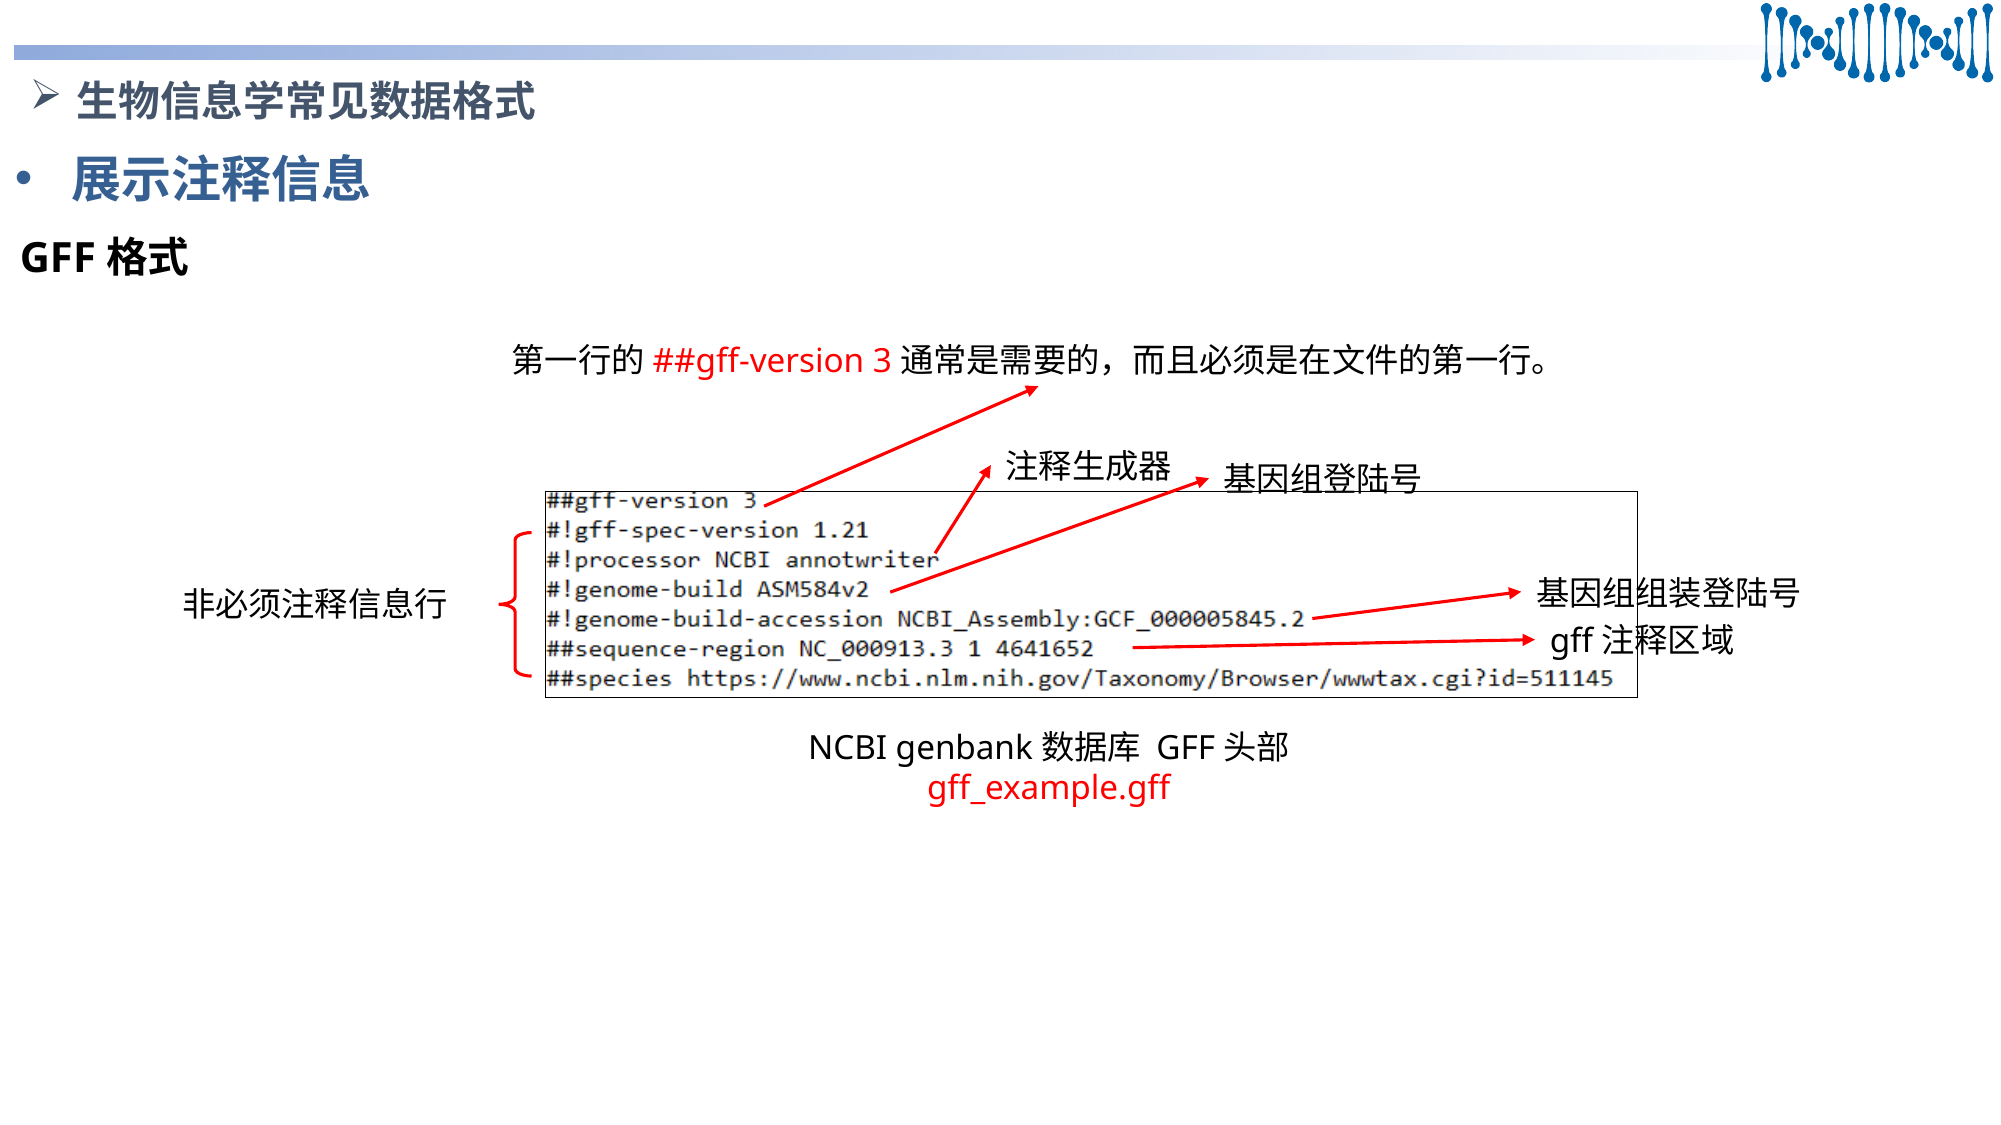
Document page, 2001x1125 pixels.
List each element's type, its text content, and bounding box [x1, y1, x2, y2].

text_box 展示注释信息 [0, 140, 636, 215]
text_box [18, 50, 1759, 55]
picture [1759, 2, 1995, 84]
text_box GFF格式 [5, 223, 205, 289]
text_box 生物信息学常见数据格式 [14, 67, 593, 132]
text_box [165, 331, 1835, 815]
